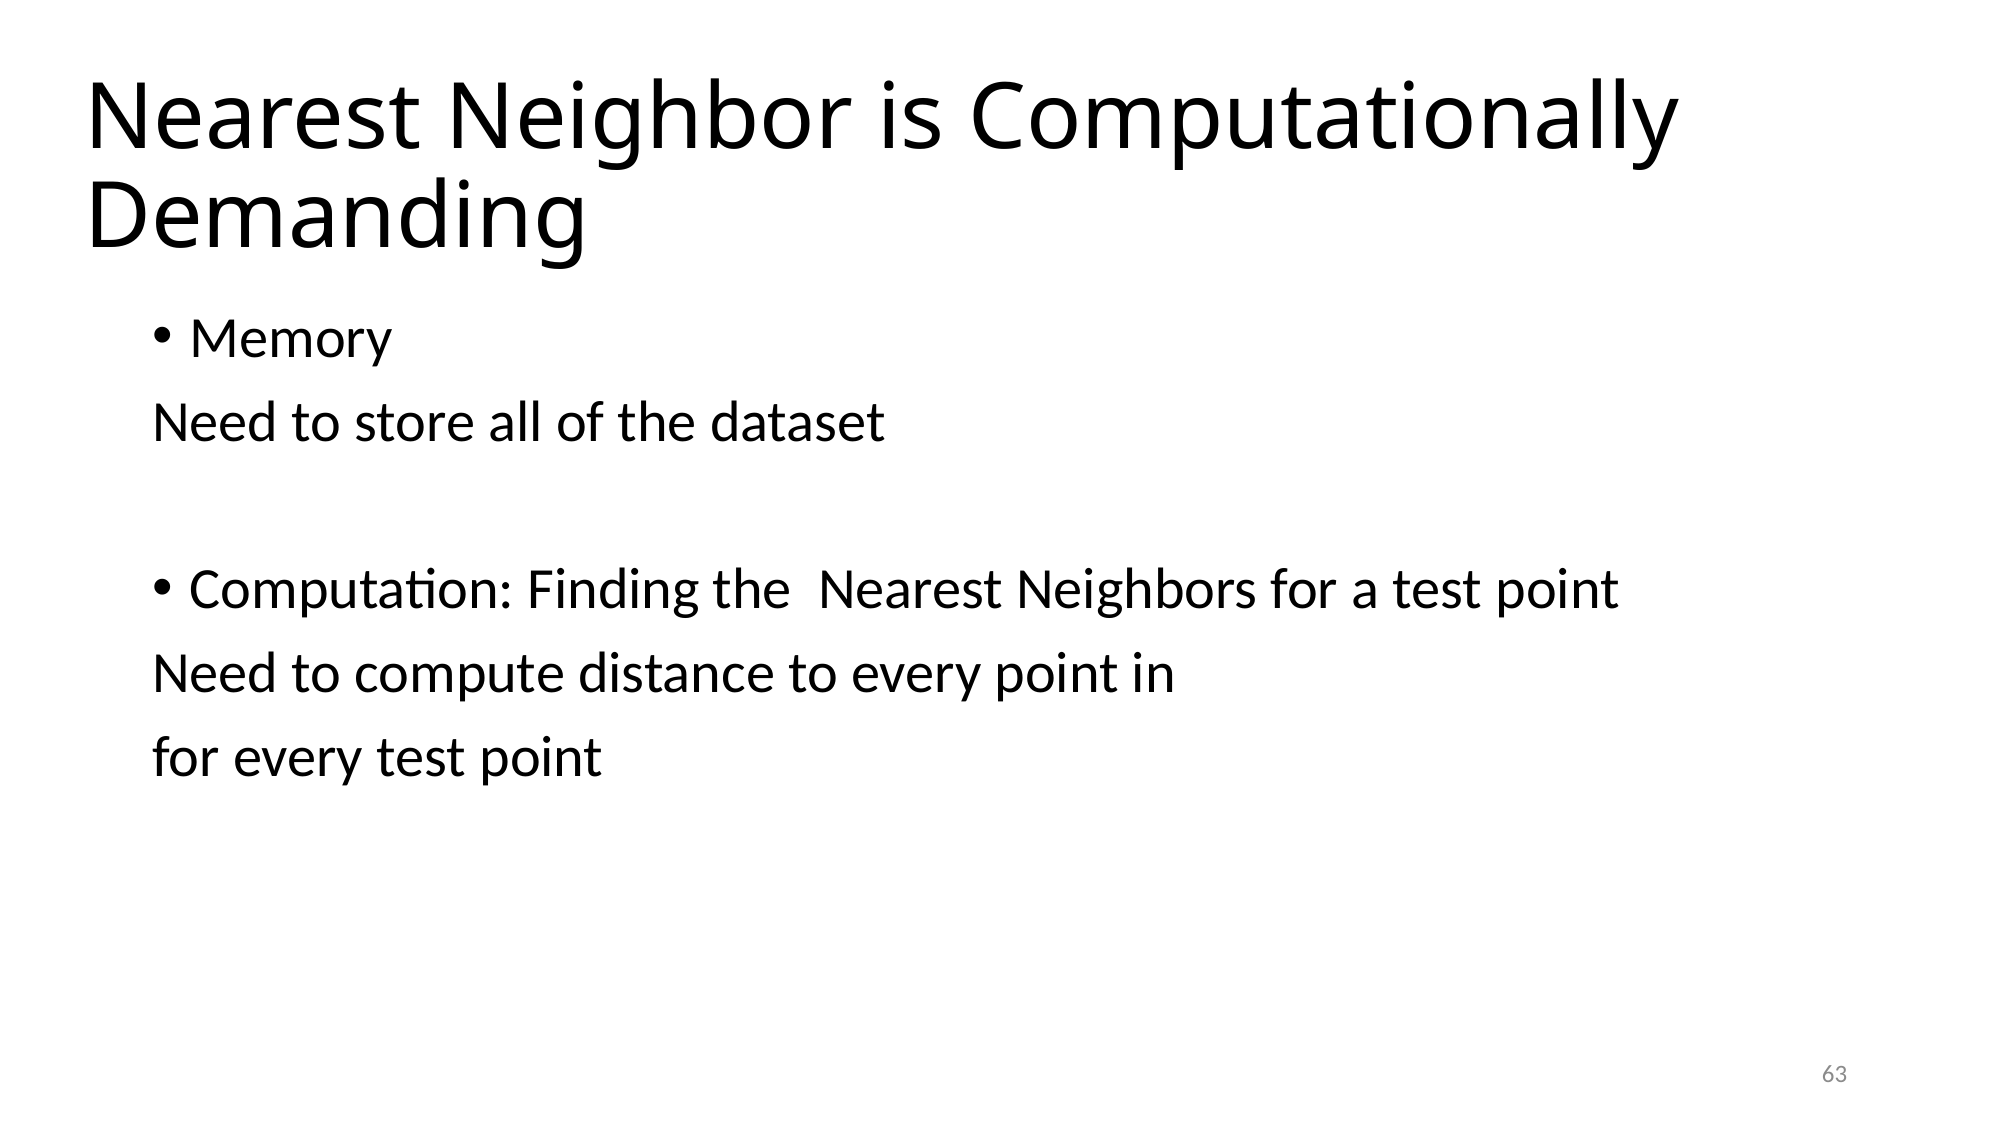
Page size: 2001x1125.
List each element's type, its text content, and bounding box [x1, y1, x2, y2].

slide_number 63 [1412, 1042, 1863, 1103]
title Nearest Neighbor is Computationally Demanding [69, 59, 1909, 278]
